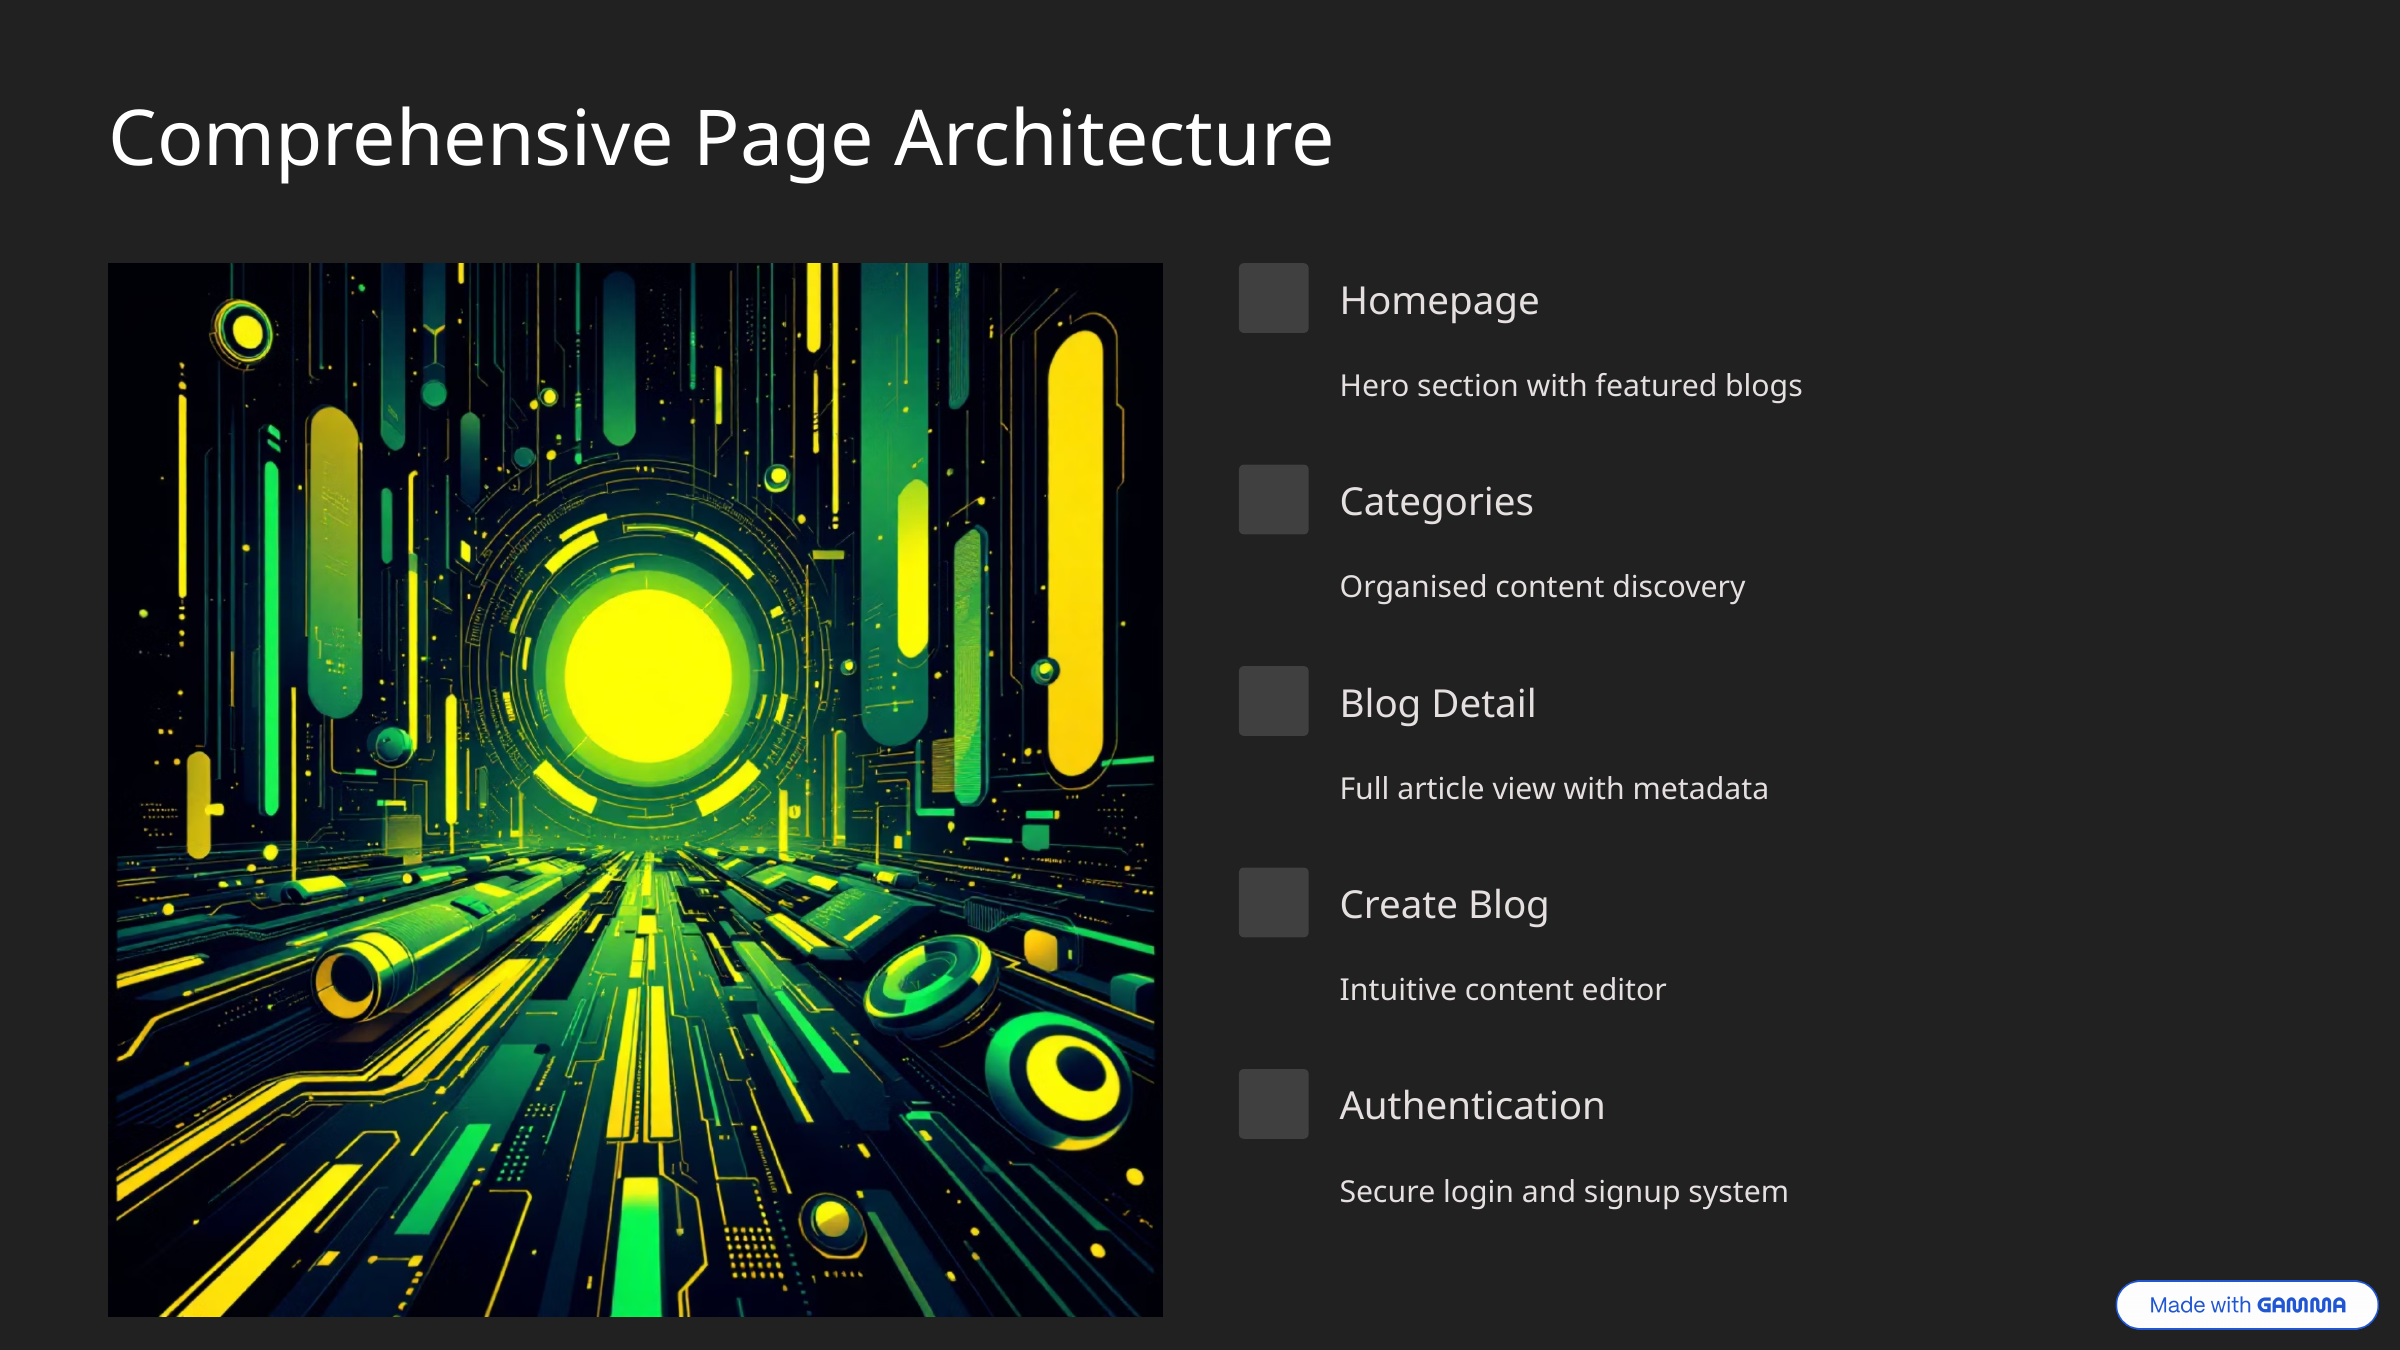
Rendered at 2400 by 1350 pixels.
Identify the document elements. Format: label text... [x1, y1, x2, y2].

picture [108, 263, 1163, 1318]
picture [2106, 1271, 2389, 1339]
text_box [1238, 867, 1309, 938]
text_box Create Blog [1339, 878, 1727, 927]
text_box [1238, 464, 1309, 535]
text_box Secure login and signup system [1339, 1159, 2293, 1209]
text_box [1238, 666, 1309, 736]
text_box Full article view with metadata [1339, 756, 2293, 806]
text_box Homepage [1339, 273, 1727, 323]
text_box Authentication [1339, 1079, 1727, 1129]
text_box [1238, 263, 1309, 333]
text_box Categories [1339, 475, 1727, 524]
text_box [1238, 1069, 1309, 1139]
text_box Comprehensive Page Architecture [108, 85, 1549, 182]
text_box Intuitive content editor [1339, 957, 2293, 1008]
text_box Organised content discovery [1339, 554, 2293, 605]
text_box Hero section with featured blogs [1339, 353, 2293, 403]
text_box Blog Detail [1339, 676, 1727, 726]
